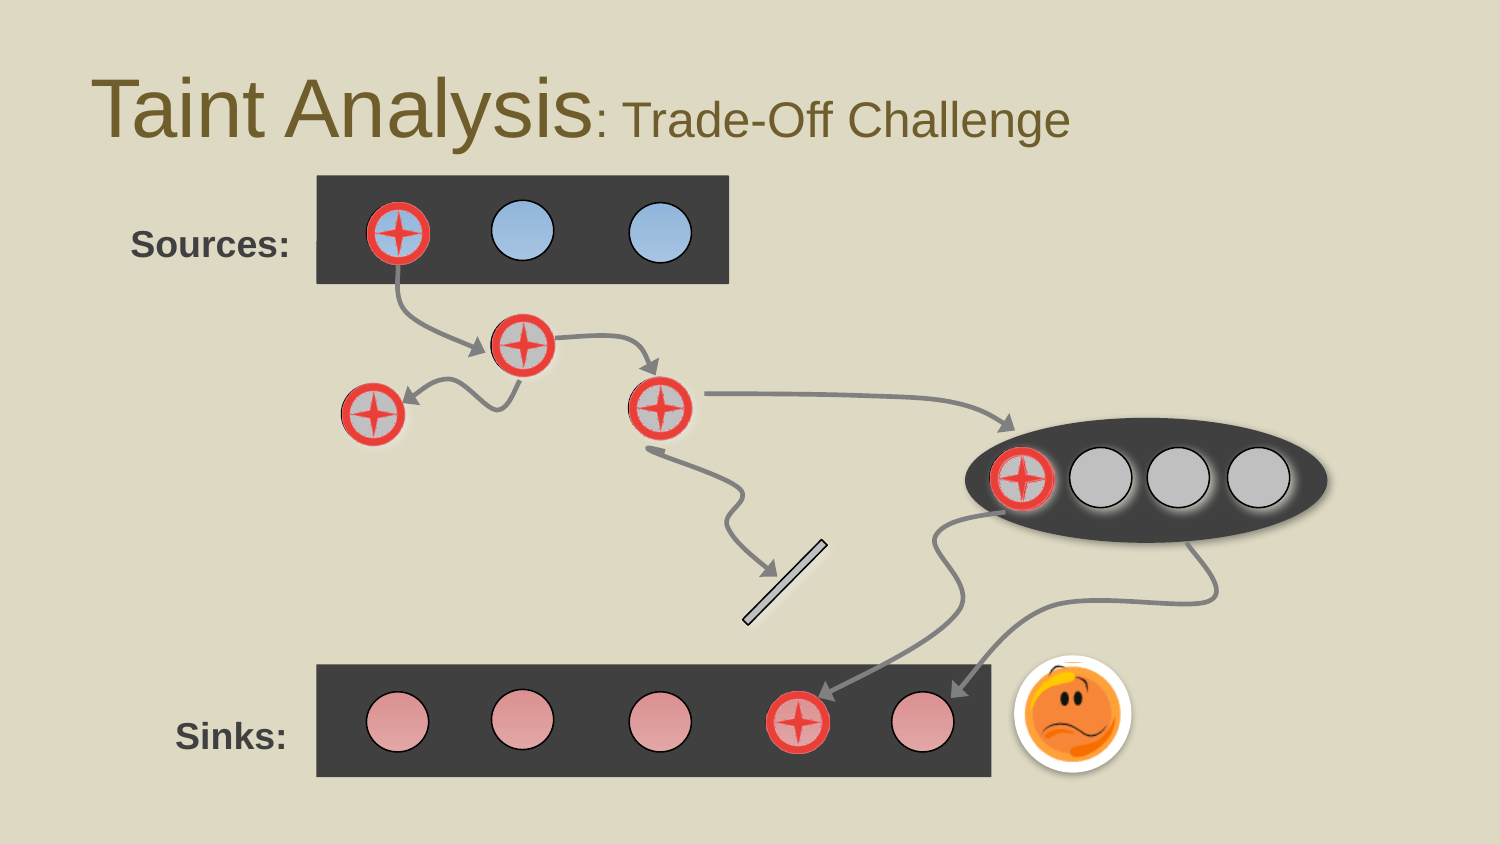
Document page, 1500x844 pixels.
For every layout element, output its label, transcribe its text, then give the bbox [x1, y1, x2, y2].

text_box [397, 279, 479, 357]
text_box [742, 539, 828, 626]
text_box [1224, 444, 1301, 519]
text_box [416, 378, 515, 411]
picture [334, 377, 412, 451]
picture [759, 686, 837, 760]
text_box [1068, 444, 1220, 519]
text_box [316, 664, 992, 778]
text_box [491, 200, 554, 261]
picture [359, 196, 437, 270]
text_box [950, 542, 1217, 699]
text_box [1069, 447, 1132, 508]
text_box [891, 691, 954, 752]
text_box [629, 691, 692, 752]
text_box [566, 335, 659, 369]
text_box [655, 453, 778, 577]
text_box [629, 202, 692, 263]
title Taint Analysis: Trade-Off Challenge [75, 33, 1425, 175]
text_box [366, 691, 429, 752]
picture [983, 442, 1062, 516]
text_box Sources: [80, 212, 306, 273]
text_box [1227, 447, 1290, 508]
text_box [705, 393, 1015, 433]
text_box [491, 689, 554, 750]
picture [622, 371, 699, 445]
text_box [1013, 655, 1132, 773]
text_box [1007, 417, 1328, 543]
text_box Sinks: [89, 704, 303, 765]
text_box [831, 515, 994, 688]
text_box [316, 175, 730, 285]
text_box [964, 457, 977, 503]
picture [484, 309, 562, 383]
text_box [1147, 447, 1210, 508]
